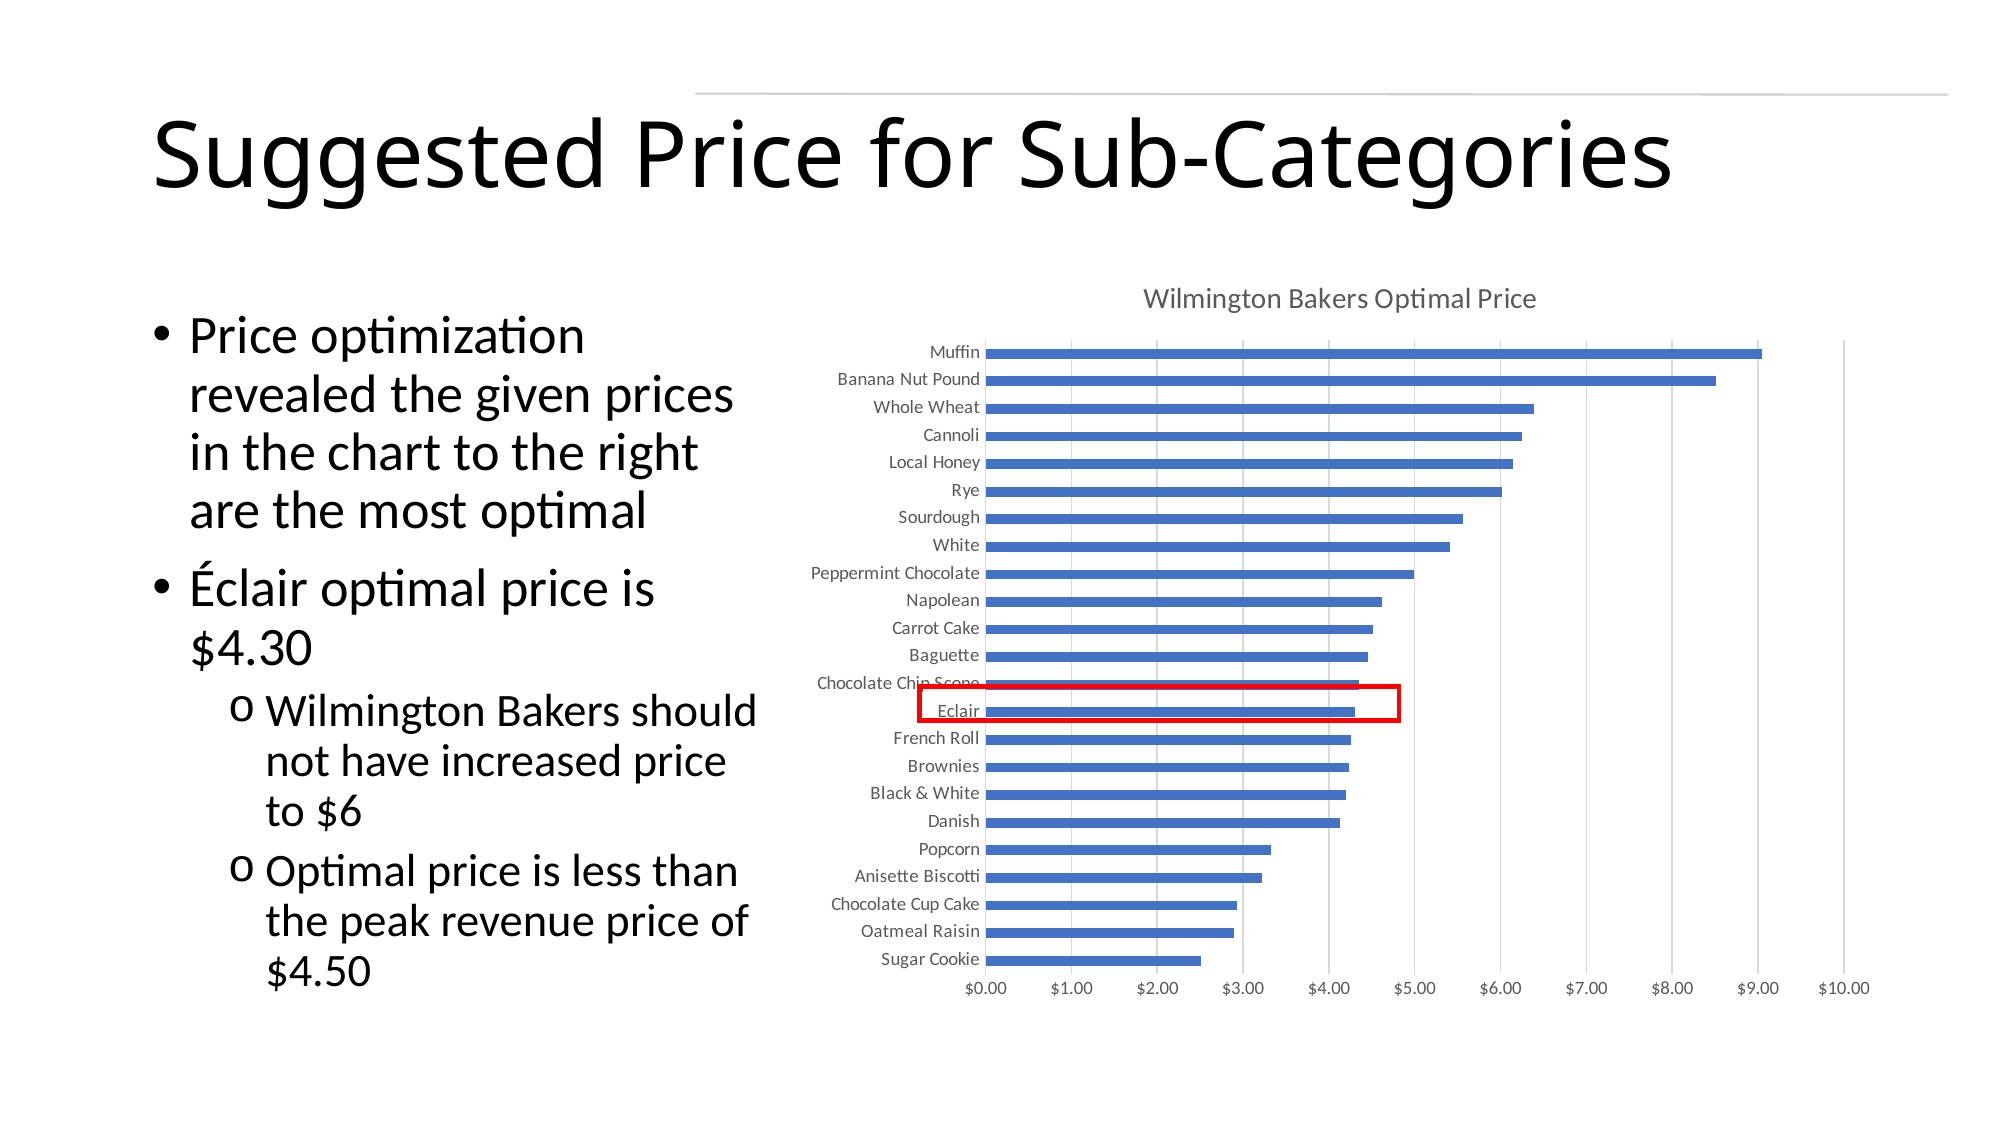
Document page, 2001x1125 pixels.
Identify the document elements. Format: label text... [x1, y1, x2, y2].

list Price optimization revealed the given prices in the chart to the right are the most optimal Éclair optimal price is $4.30 Wilmington Bakers should not have increased price to $6 Optimal price is less than the peak revenue price of $4.50 [137, 299, 788, 1014]
title Suggested Price for Sub-Categories [137, 59, 1863, 255]
chart [788, 254, 1892, 1015]
